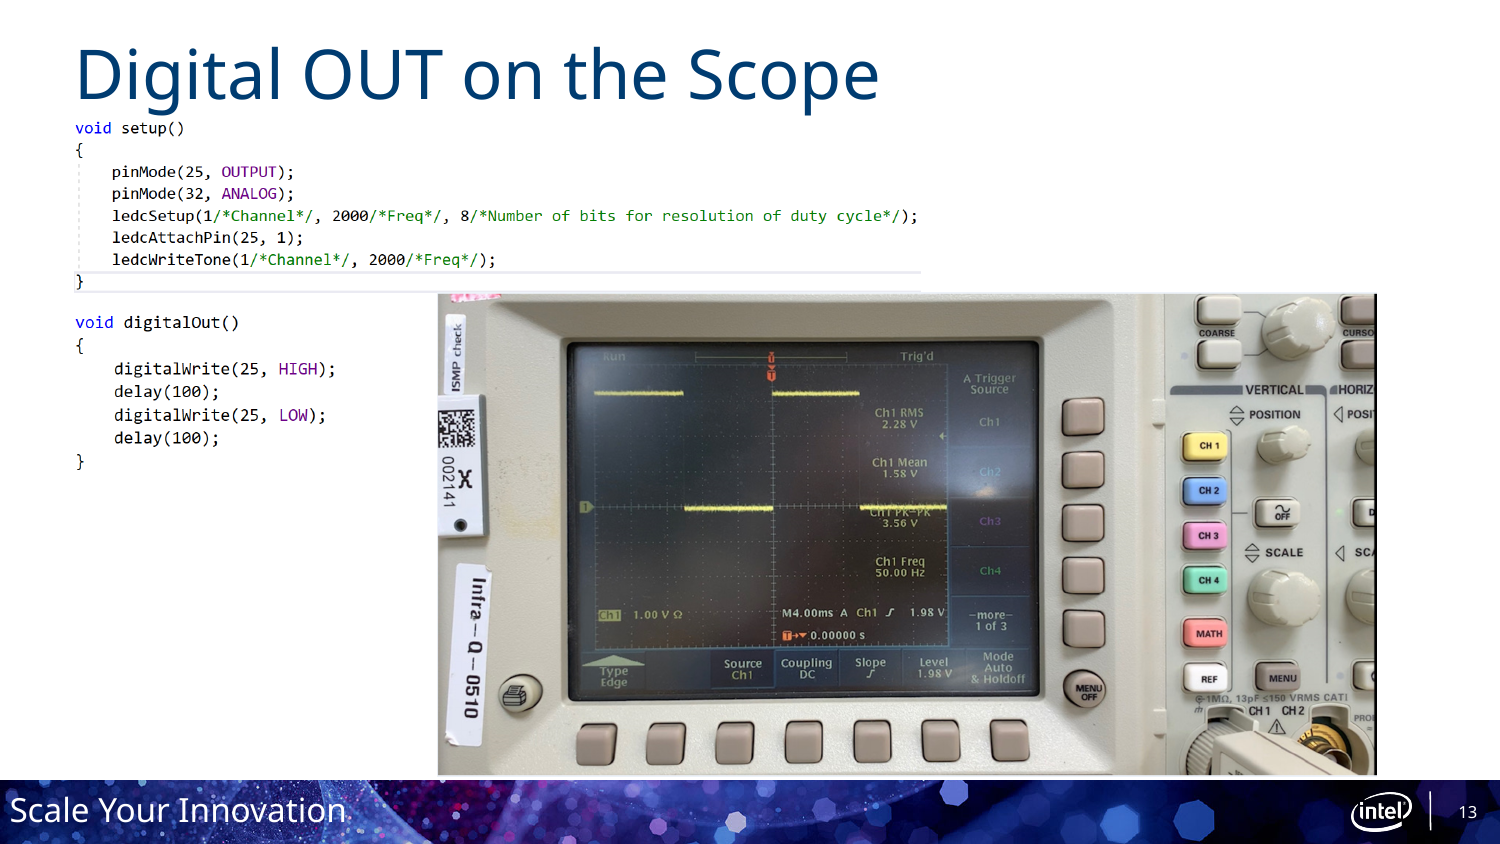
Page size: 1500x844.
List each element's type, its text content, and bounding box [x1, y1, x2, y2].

picture [74, 118, 1377, 778]
title Digital OUT on the Scope [74, 50, 1425, 109]
slide_number 13 [1127, 791, 1478, 837]
picture [0, 780, 1500, 844]
picture [74, 312, 342, 473]
